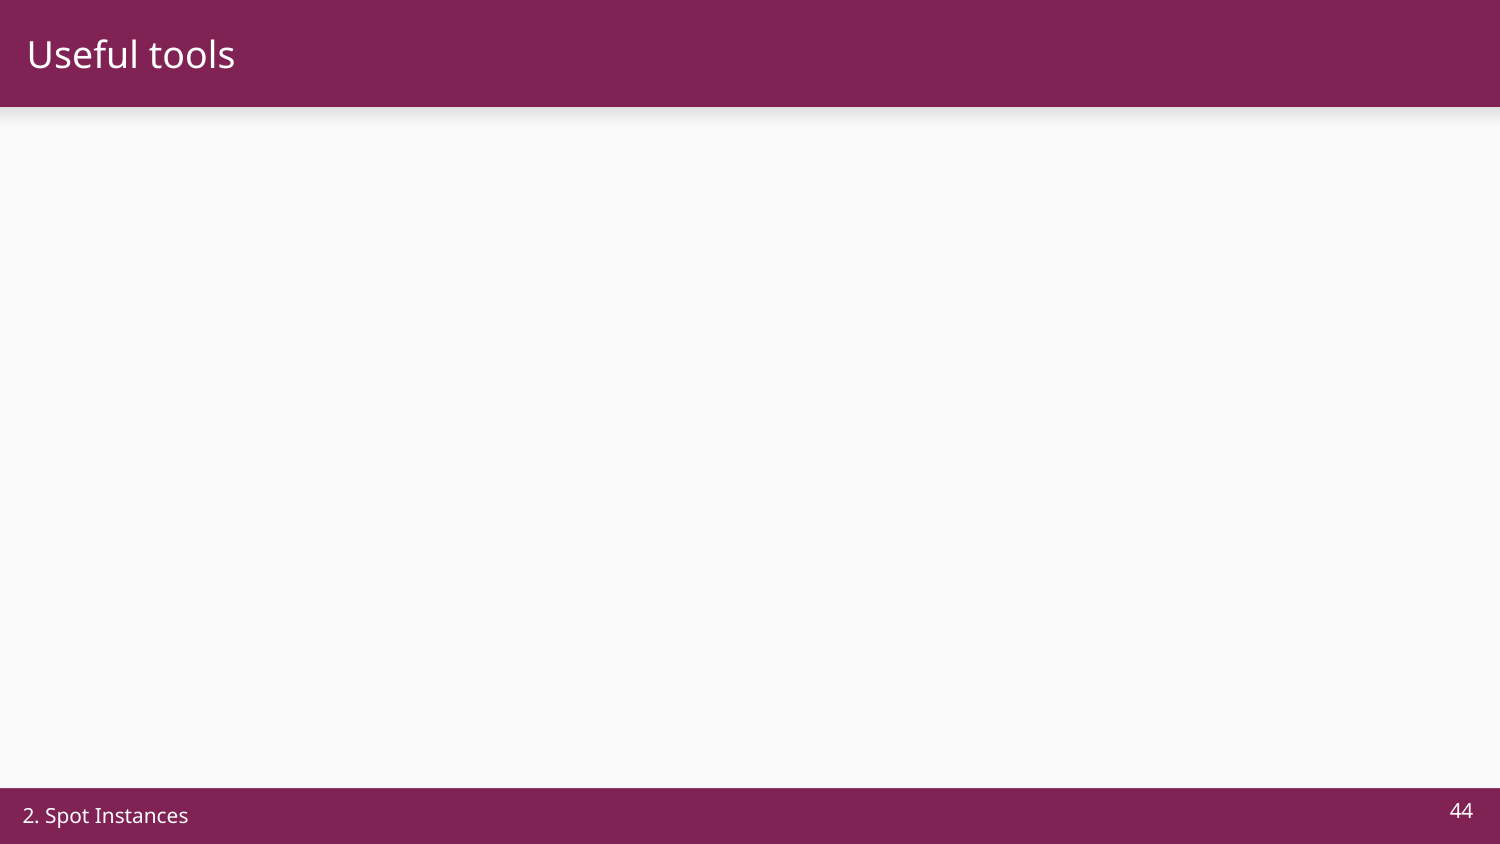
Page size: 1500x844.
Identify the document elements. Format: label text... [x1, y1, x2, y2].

slide_number ‹#› [1399, 786, 1489, 836]
title 2. Spot Instances [7, 786, 1399, 844]
title Useful tools [11, 4, 1482, 104]
